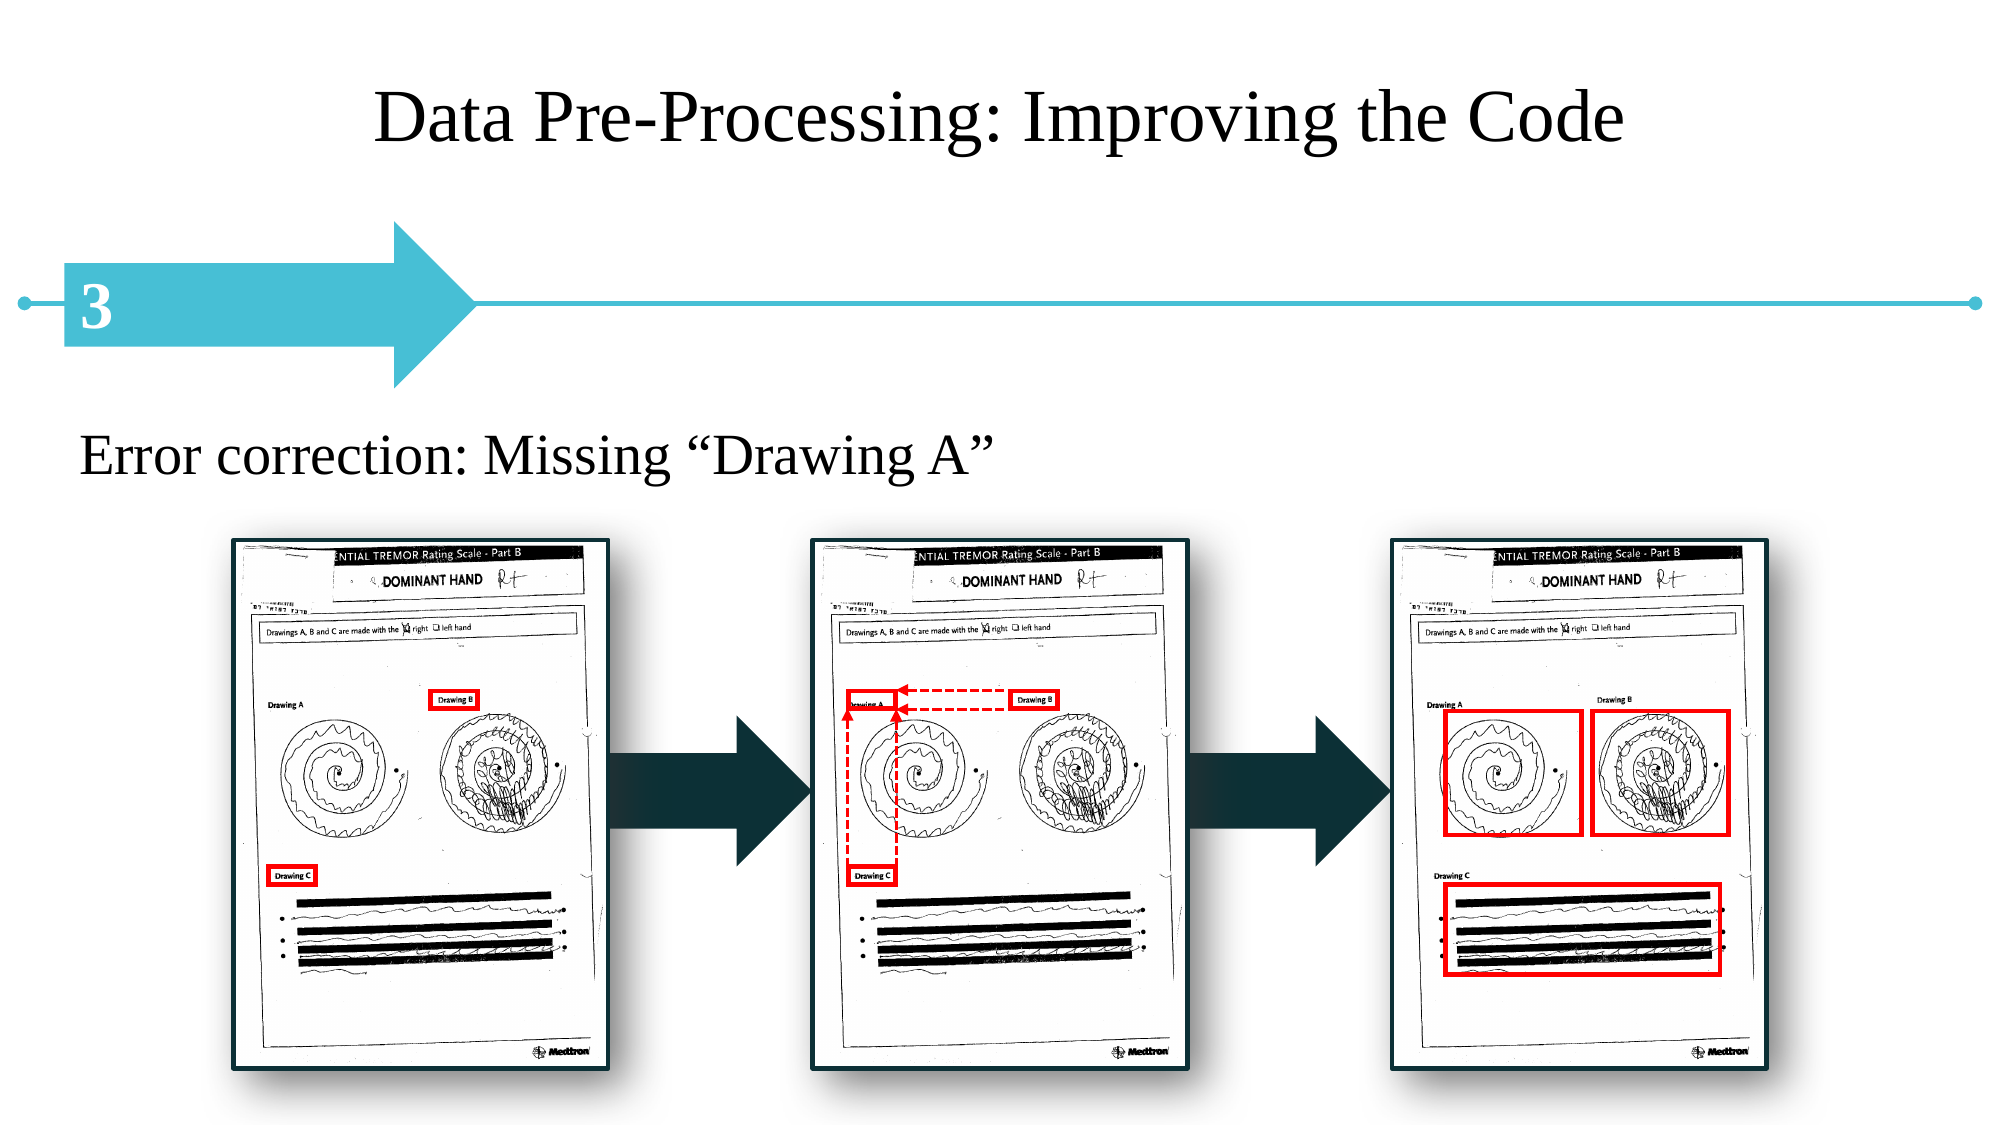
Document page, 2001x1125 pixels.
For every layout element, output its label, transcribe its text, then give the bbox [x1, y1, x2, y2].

text_box Data Pre-Processing: Improving the Code [0, 58, 2000, 164]
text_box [24, 221, 1976, 389]
text_box Error correction: Missing “Drawing A” [64, 409, 1392, 495]
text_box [235, 542, 1765, 1066]
